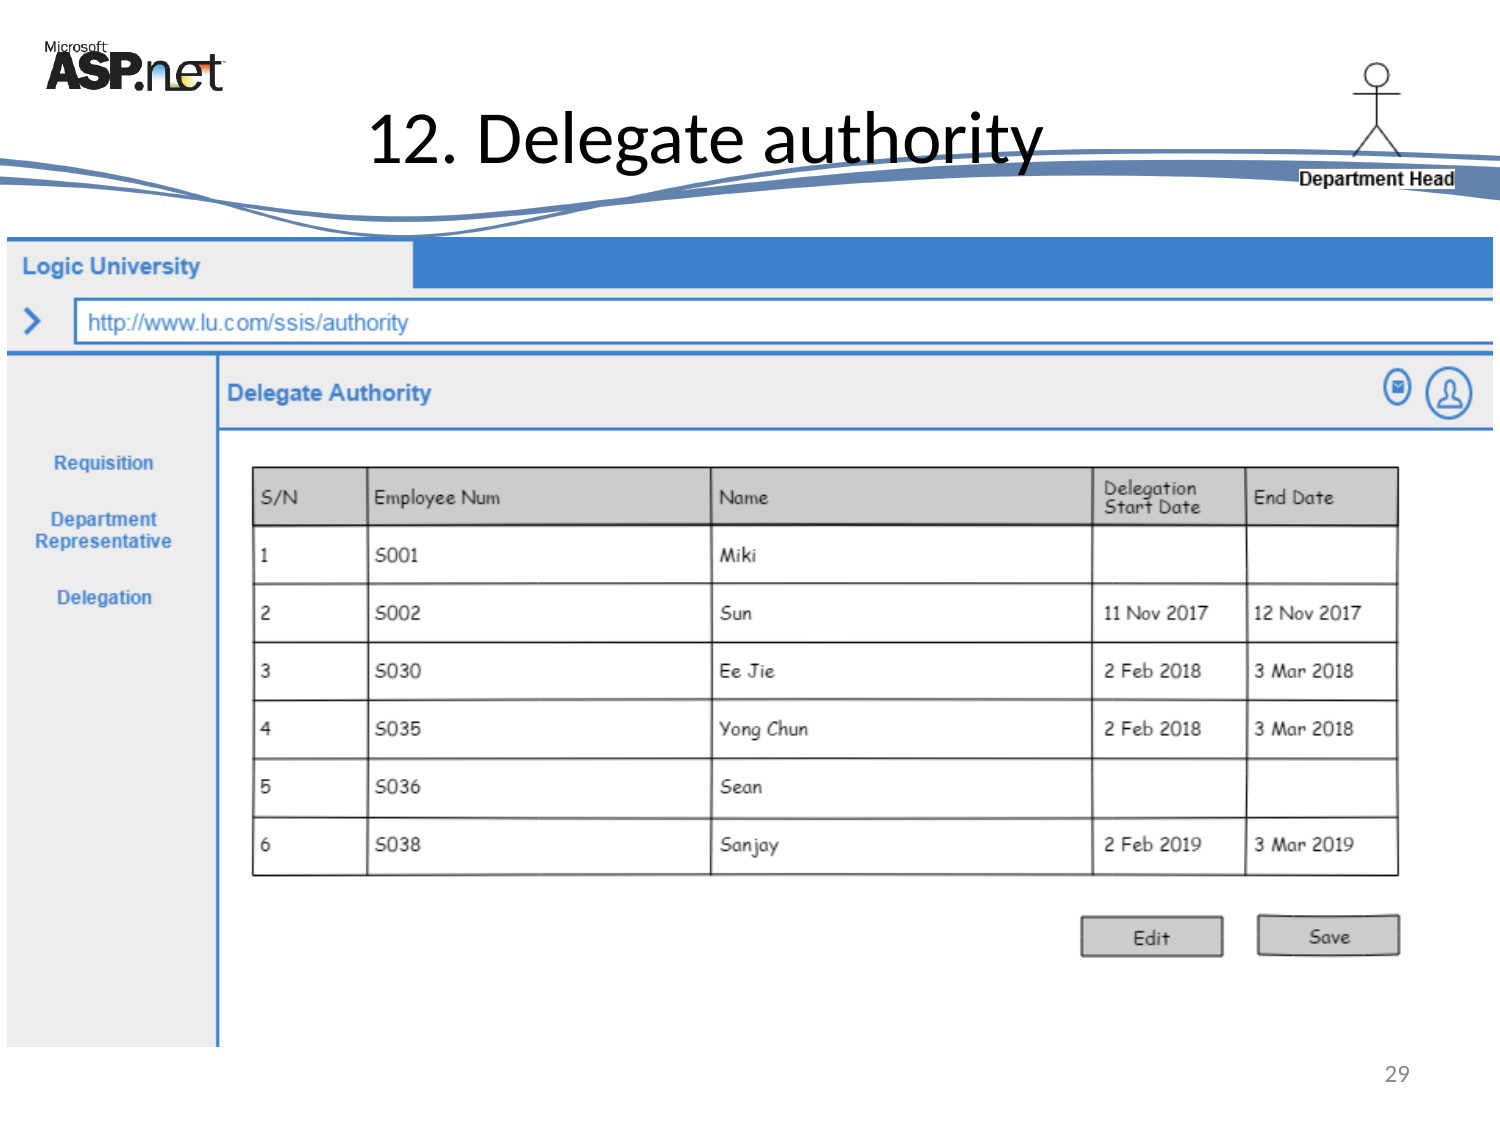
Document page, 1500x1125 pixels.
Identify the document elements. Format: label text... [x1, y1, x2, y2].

picture [0, 0, 1500, 1048]
slide_number 29 [1074, 1056, 1425, 1103]
title 12. Delegate authority [233, 12, 1343, 148]
